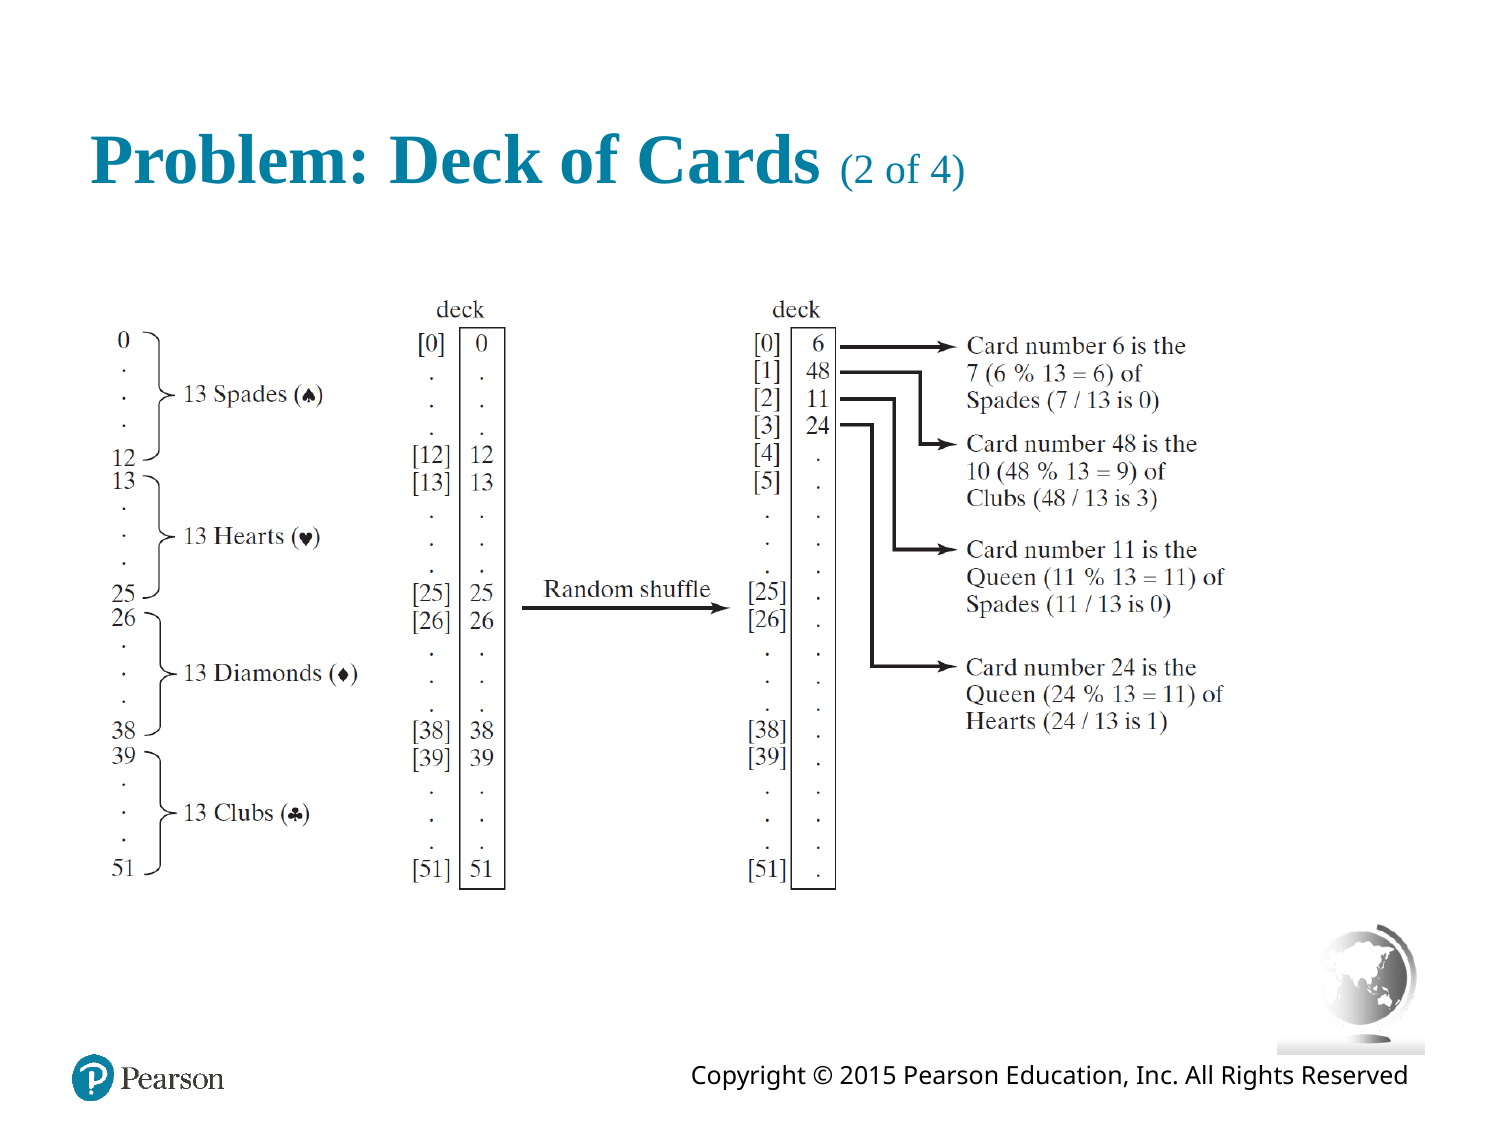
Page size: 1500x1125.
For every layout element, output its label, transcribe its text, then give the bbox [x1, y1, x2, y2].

picture [72, 1088, 82, 1101]
picture [1277, 919, 1425, 1055]
picture [107, 291, 1234, 894]
picture [72, 1054, 88, 1070]
picture [99, 1054, 224, 1101]
title Problem: Deck of Cards (2 of 4) [75, 37, 1425, 213]
picture [81, 1063, 106, 1088]
